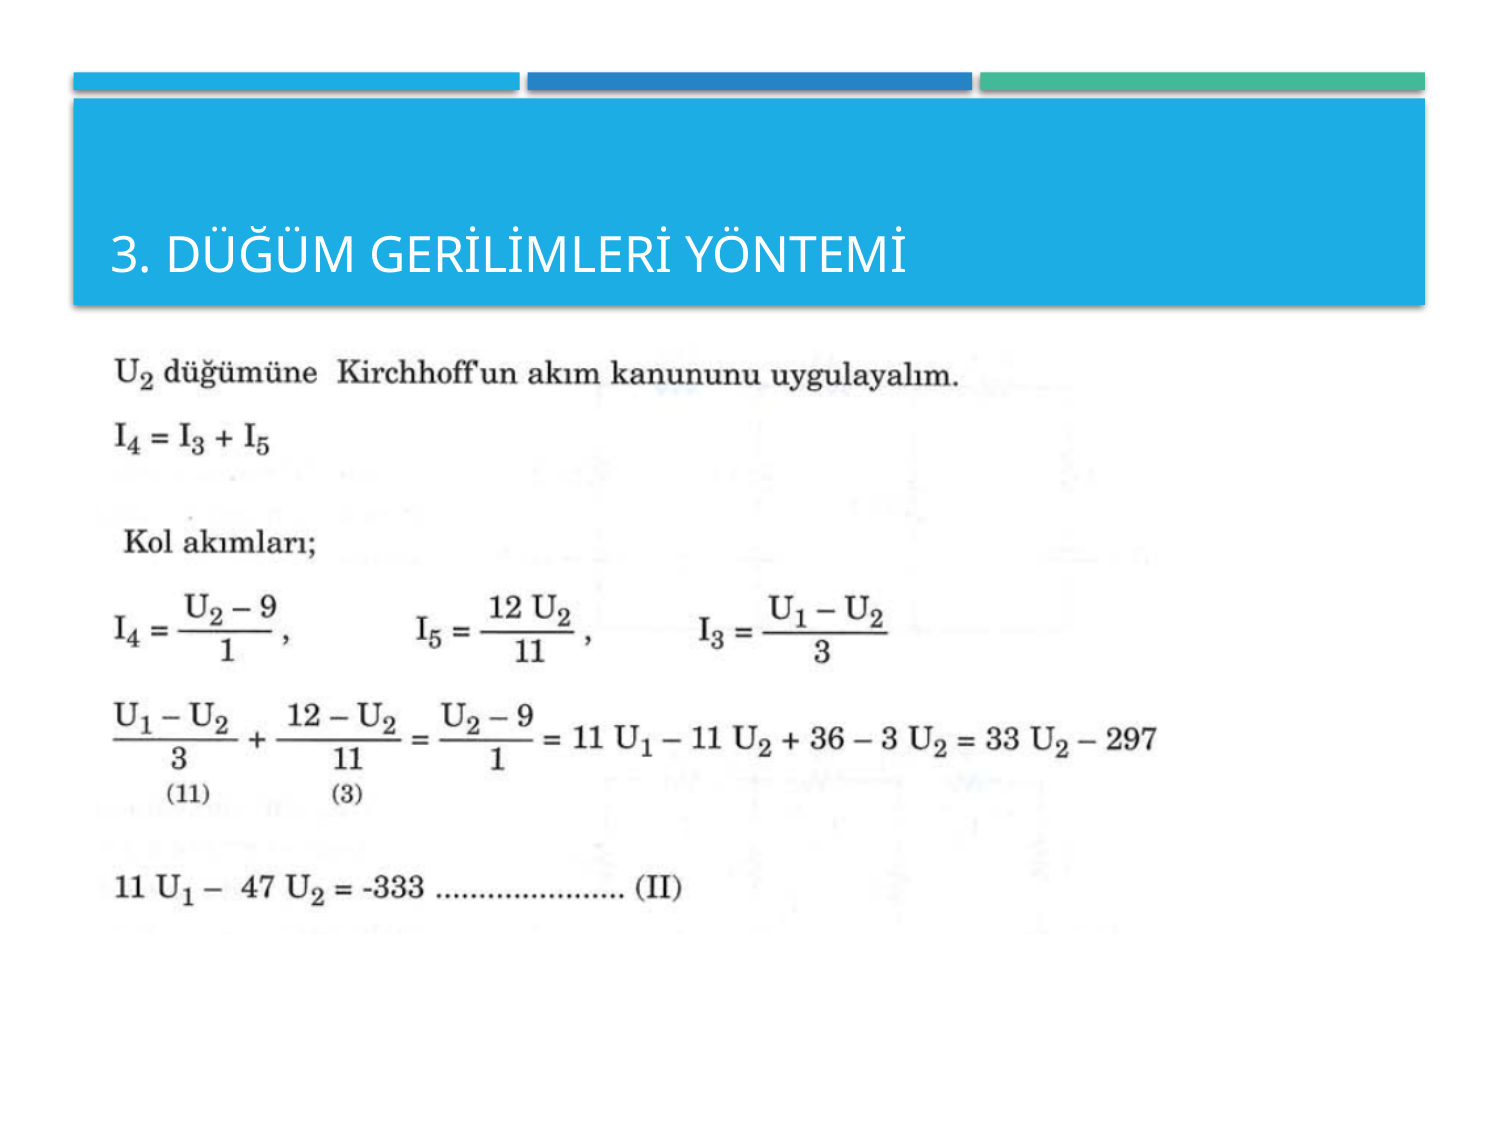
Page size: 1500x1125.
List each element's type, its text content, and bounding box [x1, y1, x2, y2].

picture [94, 341, 1168, 935]
title 3. Düğüm gerilimleri yöntemi [95, 112, 1406, 291]
